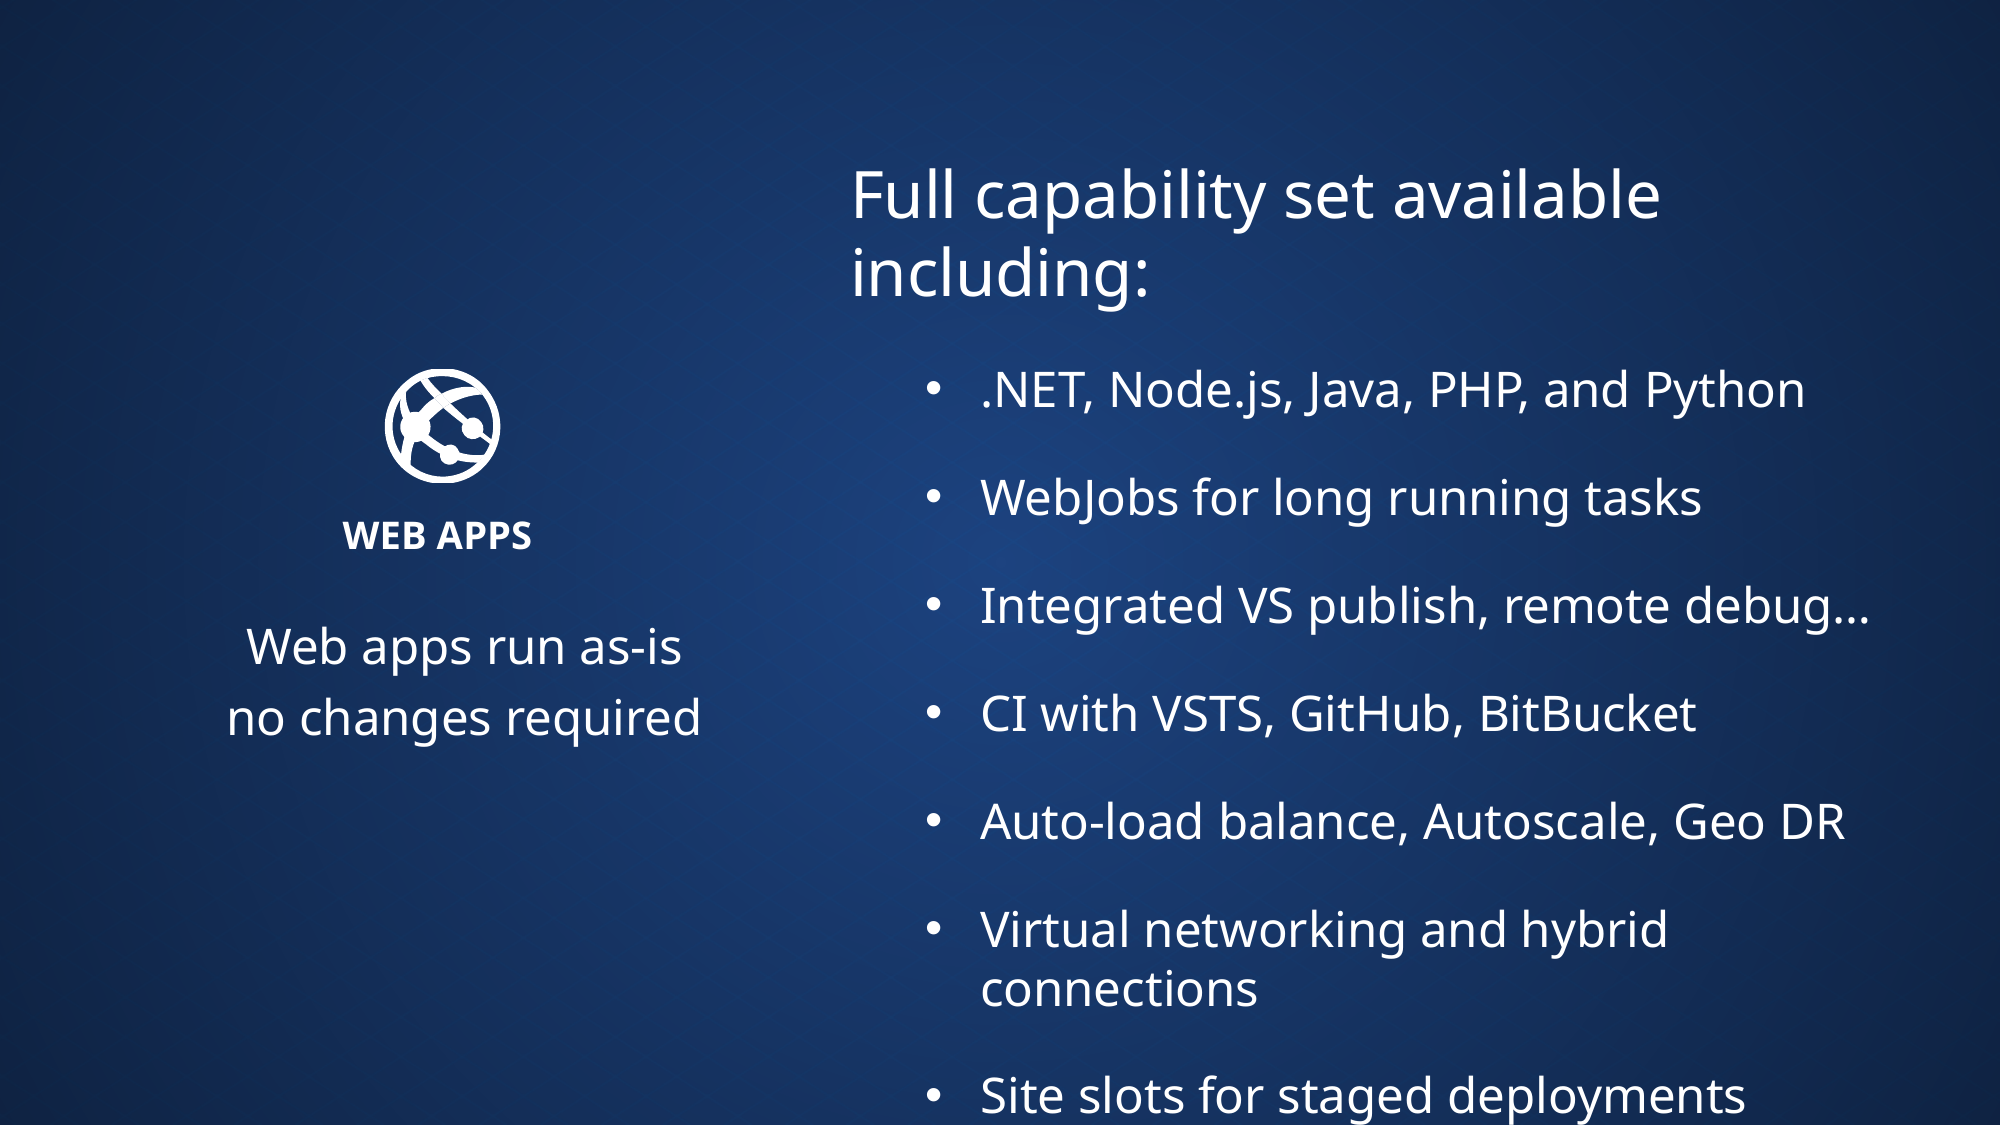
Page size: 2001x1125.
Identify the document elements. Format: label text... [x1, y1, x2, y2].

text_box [201, 368, 674, 574]
text_box Full capability set available including: .NET, Node.js, Java, PHP, and Python WebJobs for long running tasks Integrated VS publish, remote debug… CI with VSTS, GitHub, BitBucket Auto-load balance, Autoscale, Geo DR Virtual networking and hybrid connections Site slots for staged deployments [825, 145, 1889, 970]
text_box Web apps run as-is no changes required [211, 607, 718, 753]
picture [0, 0, 2000, 1125]
